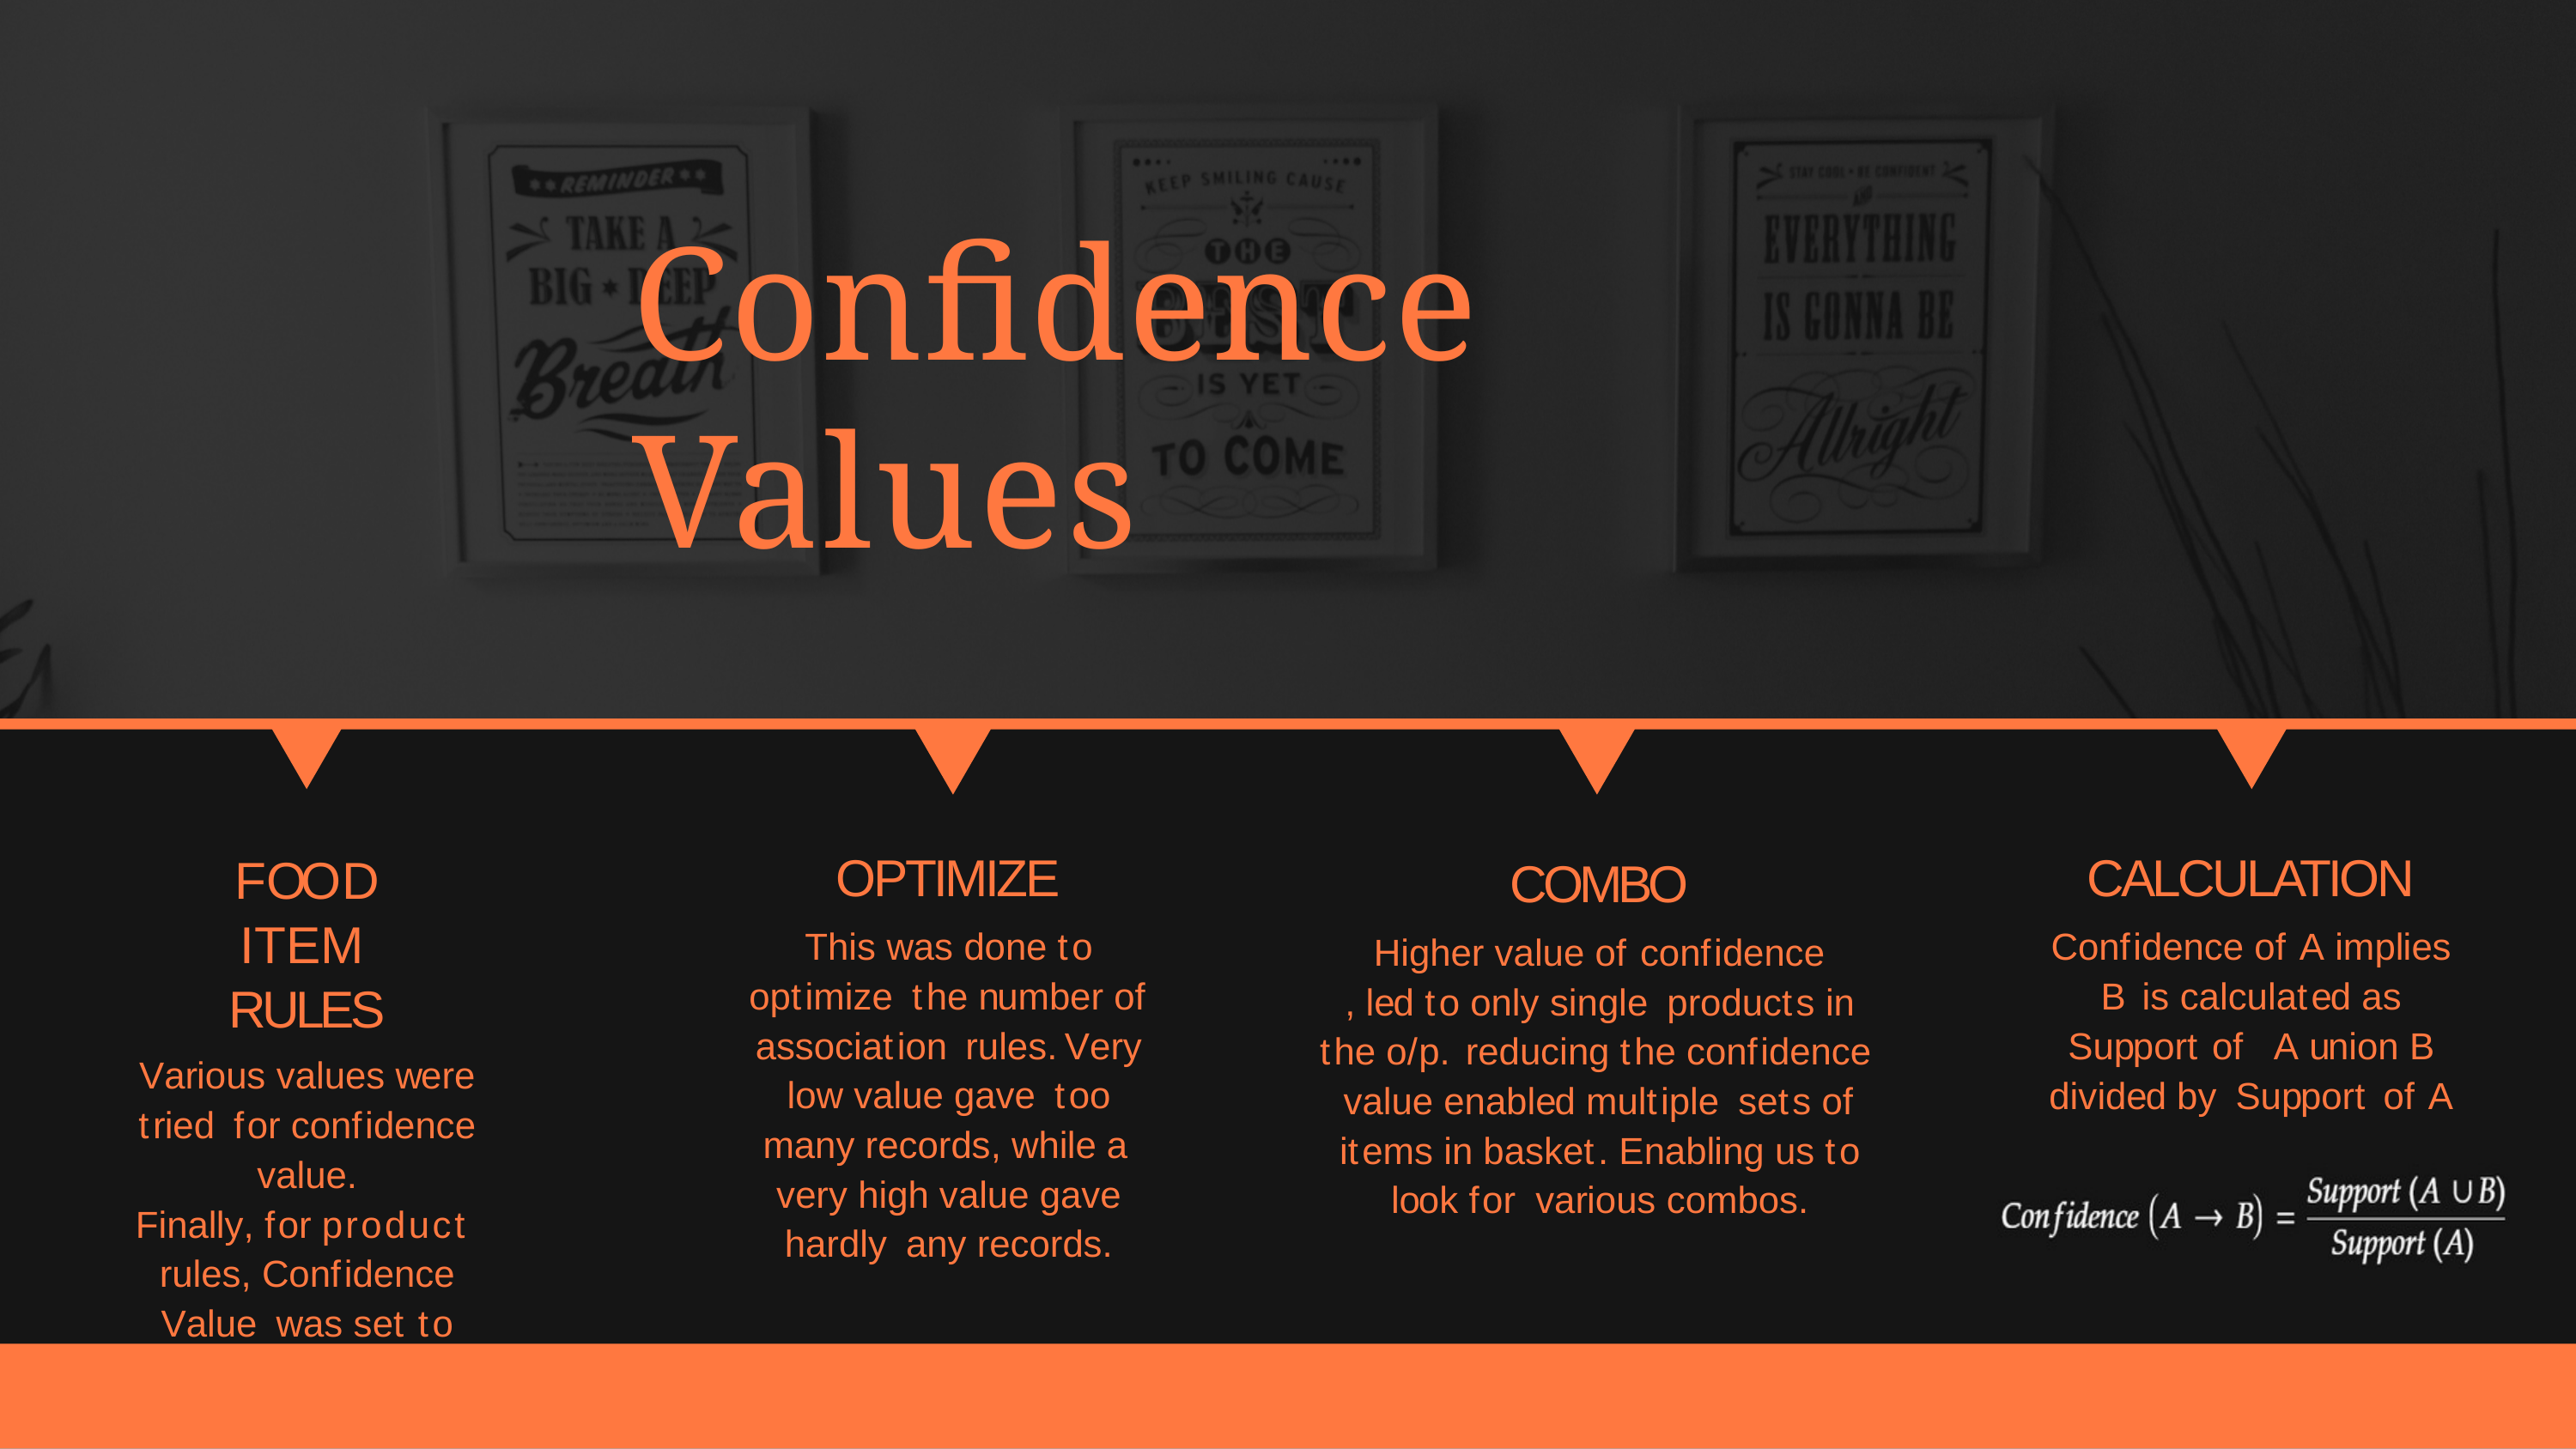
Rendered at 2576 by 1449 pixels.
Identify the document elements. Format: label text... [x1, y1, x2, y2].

text_box [277, 739, 336, 790]
text_box [2222, 739, 2281, 790]
text_box OPTIMIZE This was done to optimize the number of association rules. Very low value gave too many records, while a very high value gave hardly any records. [740, 820, 1157, 1265]
picture [1996, 1163, 2519, 1270]
text_box CALCULATION Confidence of A implies B is calculated as Support of A union B divided by Support of A [2043, 821, 2458, 1117]
text_box [0, 1343, 2576, 1449]
text_box FOOD ITEM RULES Various values were tried for confidence value. Finally, for product rules, Confidence Value was set to 0.48 [110, 842, 503, 1383]
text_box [0, 0, 2576, 730]
text_box [920, 739, 986, 795]
text_box COMBO Higher value of confidence , led to only single products in the o/p. reducing the confidence value enabled multiple sets of items in basket. Enabling us to look for various combos. [1298, 826, 1900, 1222]
text_box [1564, 739, 1630, 795]
